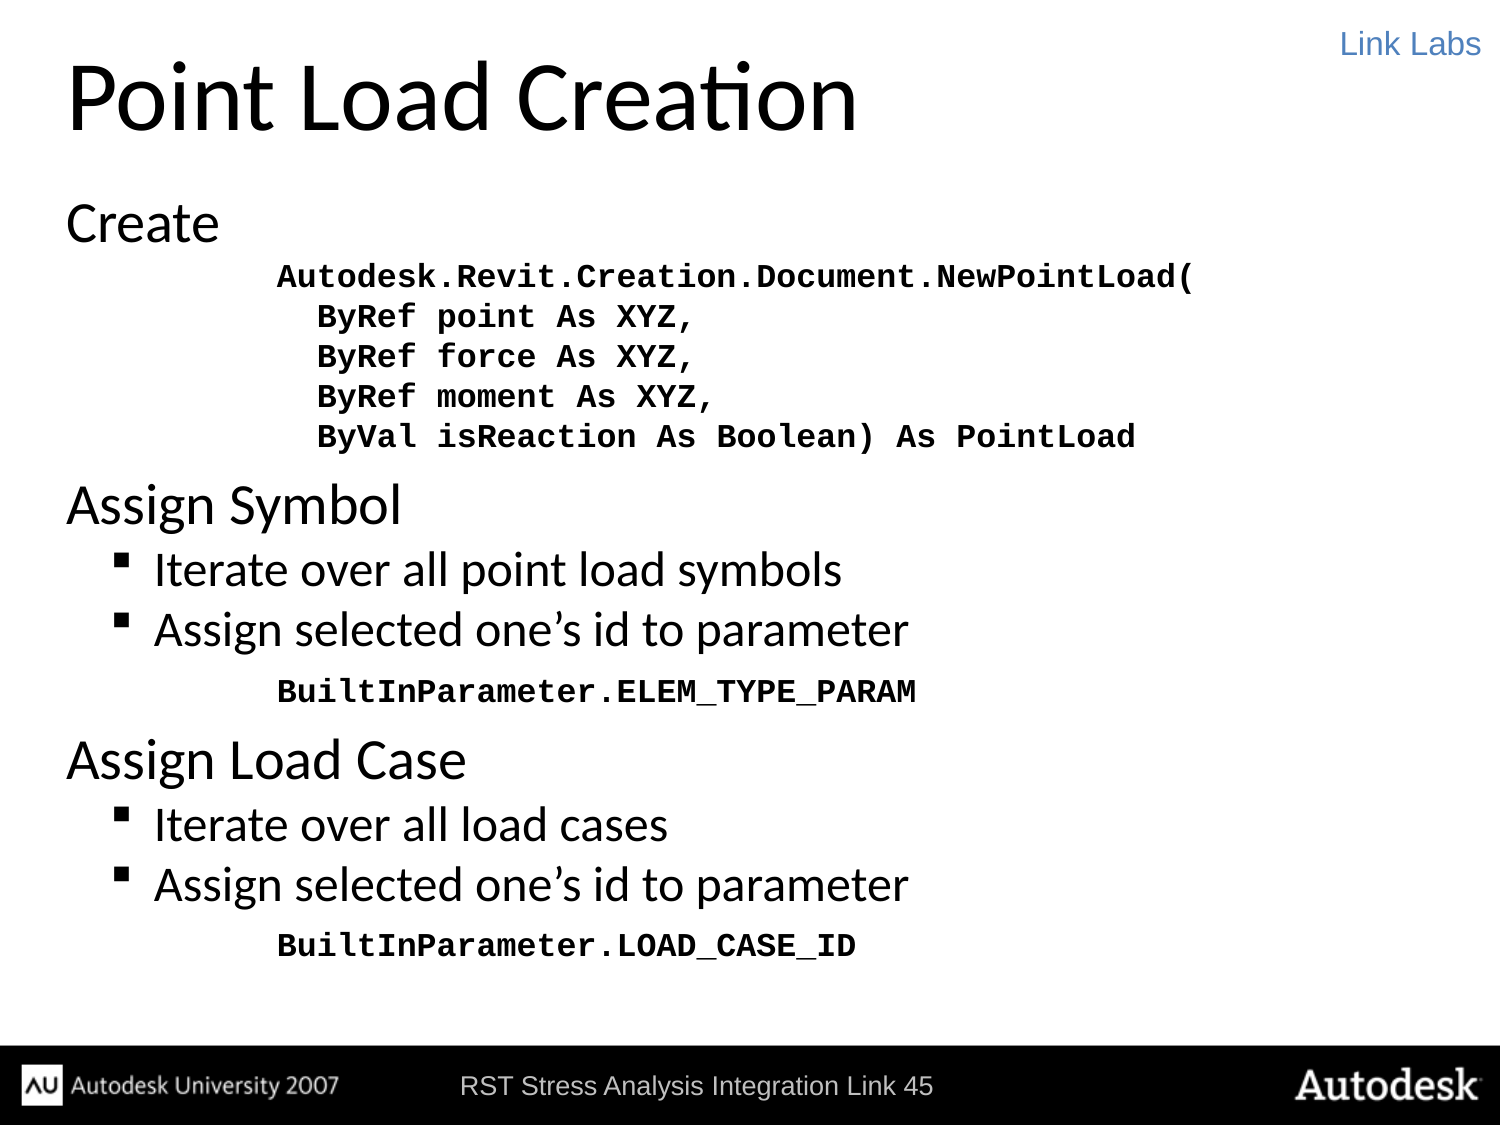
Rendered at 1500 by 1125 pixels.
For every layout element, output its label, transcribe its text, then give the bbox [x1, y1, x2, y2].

text_box Link Labs [1151, 22, 1483, 63]
title Point Load Creation [51, 23, 1418, 144]
picture [0, 0, 1500, 1125]
list Create Autodesk.Revit.Creation.Document.NewPointLoad( ByRef point As XYZ, ByRef force As XYZ, ByRef moment As XYZ, ByVal isReaction As Boolean) As PointLoad Assign Symbol Iterate over all point load symbols Assign selected one’s id to parameter BuiltInParameter.ELEM_TYPE_PARAM Assign Load Case Iterate over all load cases Assign selected one’s id to parameter BuiltInParameter.LOAD_CASE_ID [51, 176, 1420, 1024]
